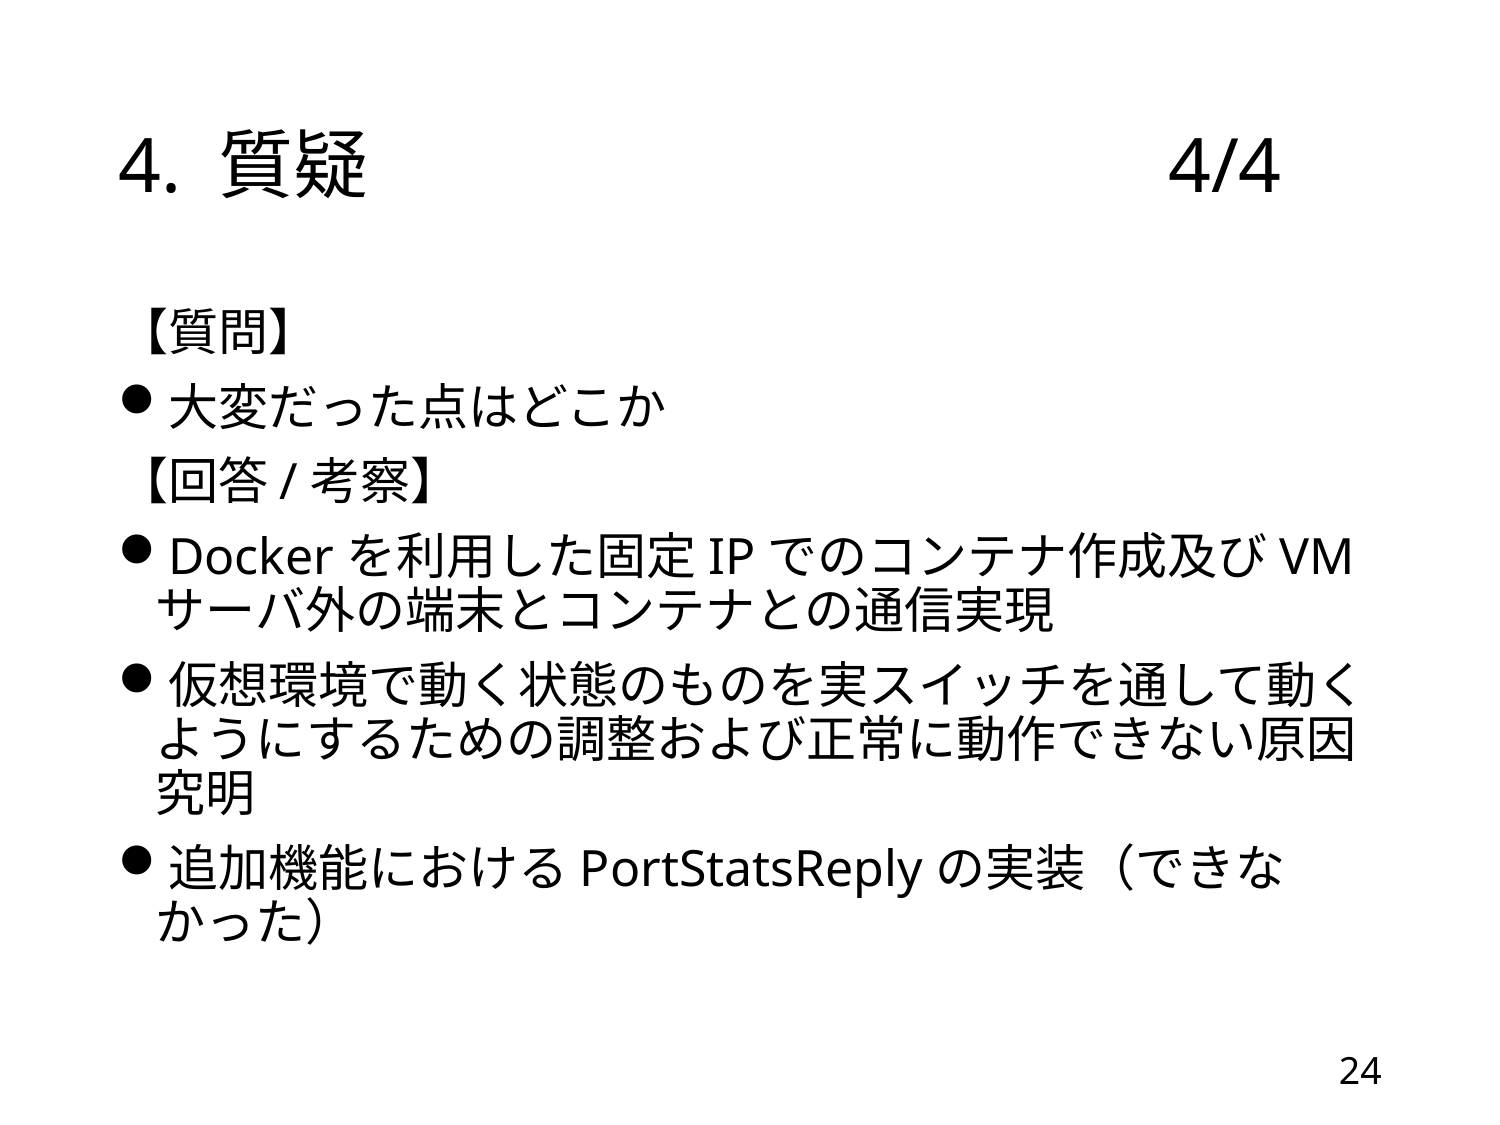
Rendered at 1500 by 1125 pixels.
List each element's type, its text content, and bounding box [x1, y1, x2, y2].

title 4. 質疑 4/4 [103, 59, 1397, 278]
list 【質問】 大変だった点はどこか 【回答/考察】 Dockerを利用した固定IPでのコンテナ作成及びVMサーバ外の端末とコンテナとの通信実現 仮想環境で動く状態のものを実スイッチを通して動くようにするための調整および正常に動作できない原因究明 追加機能におけるPortStatsReplyの実装（できなかった） [103, 299, 1397, 1014]
slide_number 24 [1059, 1042, 1397, 1103]
